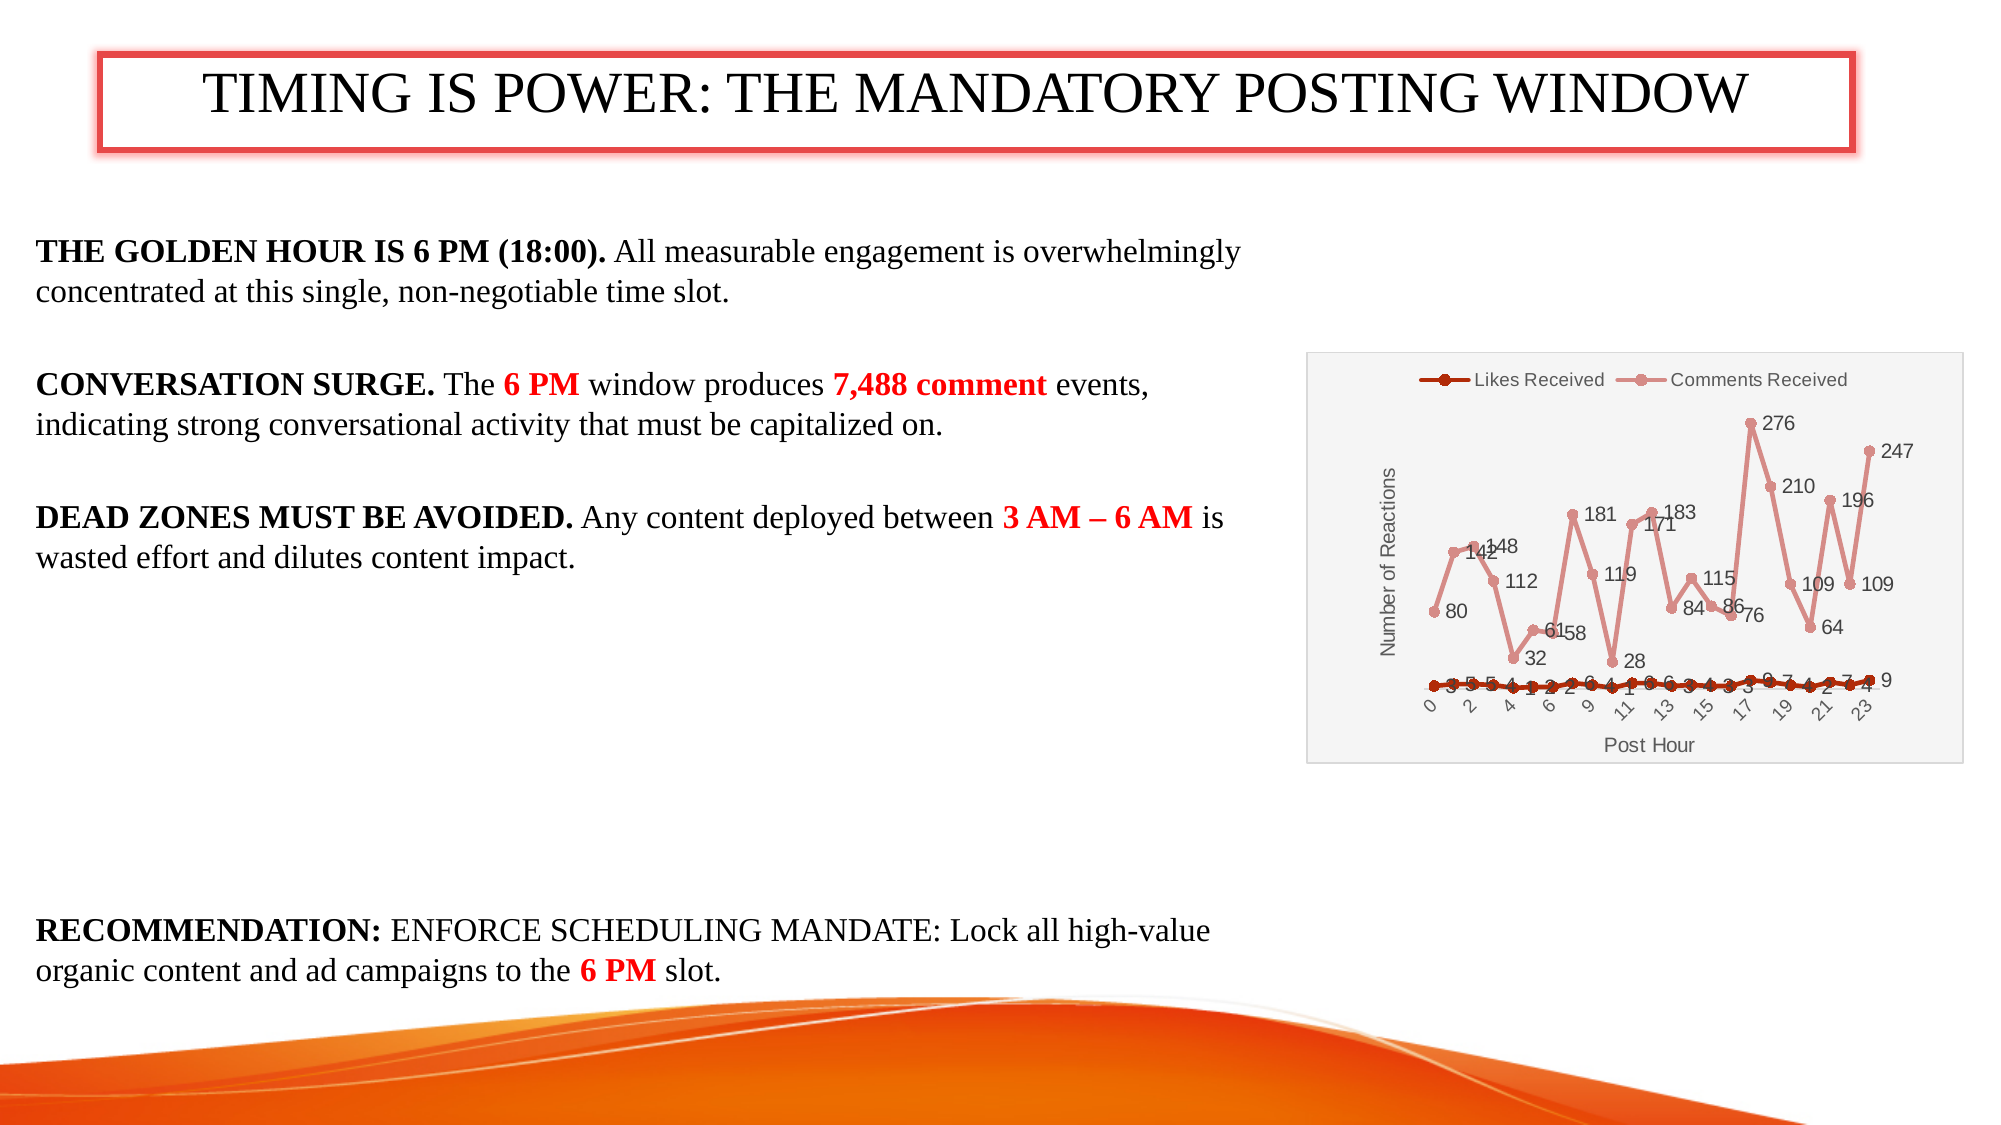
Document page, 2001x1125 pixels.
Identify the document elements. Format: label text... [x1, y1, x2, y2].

chart [1306, 351, 1964, 764]
list THE GOLDEN HOUR IS 6 PM (18:00). All measurable engagement is overwhelmingly concentrated at this single, non-negotiable time slot. CONVERSATION SURGE. The 6 PM window produces 7,488 comment events, indicating strong conversational activity that must be capitalized on. DEAD ZONES MUST BE AVOIDED. Any content deployed between 3 AM – 6 AM is wasted effort and dilutes content impact. RECOMMENDATION: ENFORCE SCHEDULING MANDATE: Lock all high-value organic content and ad campaigns to the 6 PM slot. [20, 221, 1268, 1006]
text_box TIMING IS POWER: THE MANDATORY POSTING WINDOW [99, 53, 1853, 151]
picture [0, 0, 2000, 1125]
